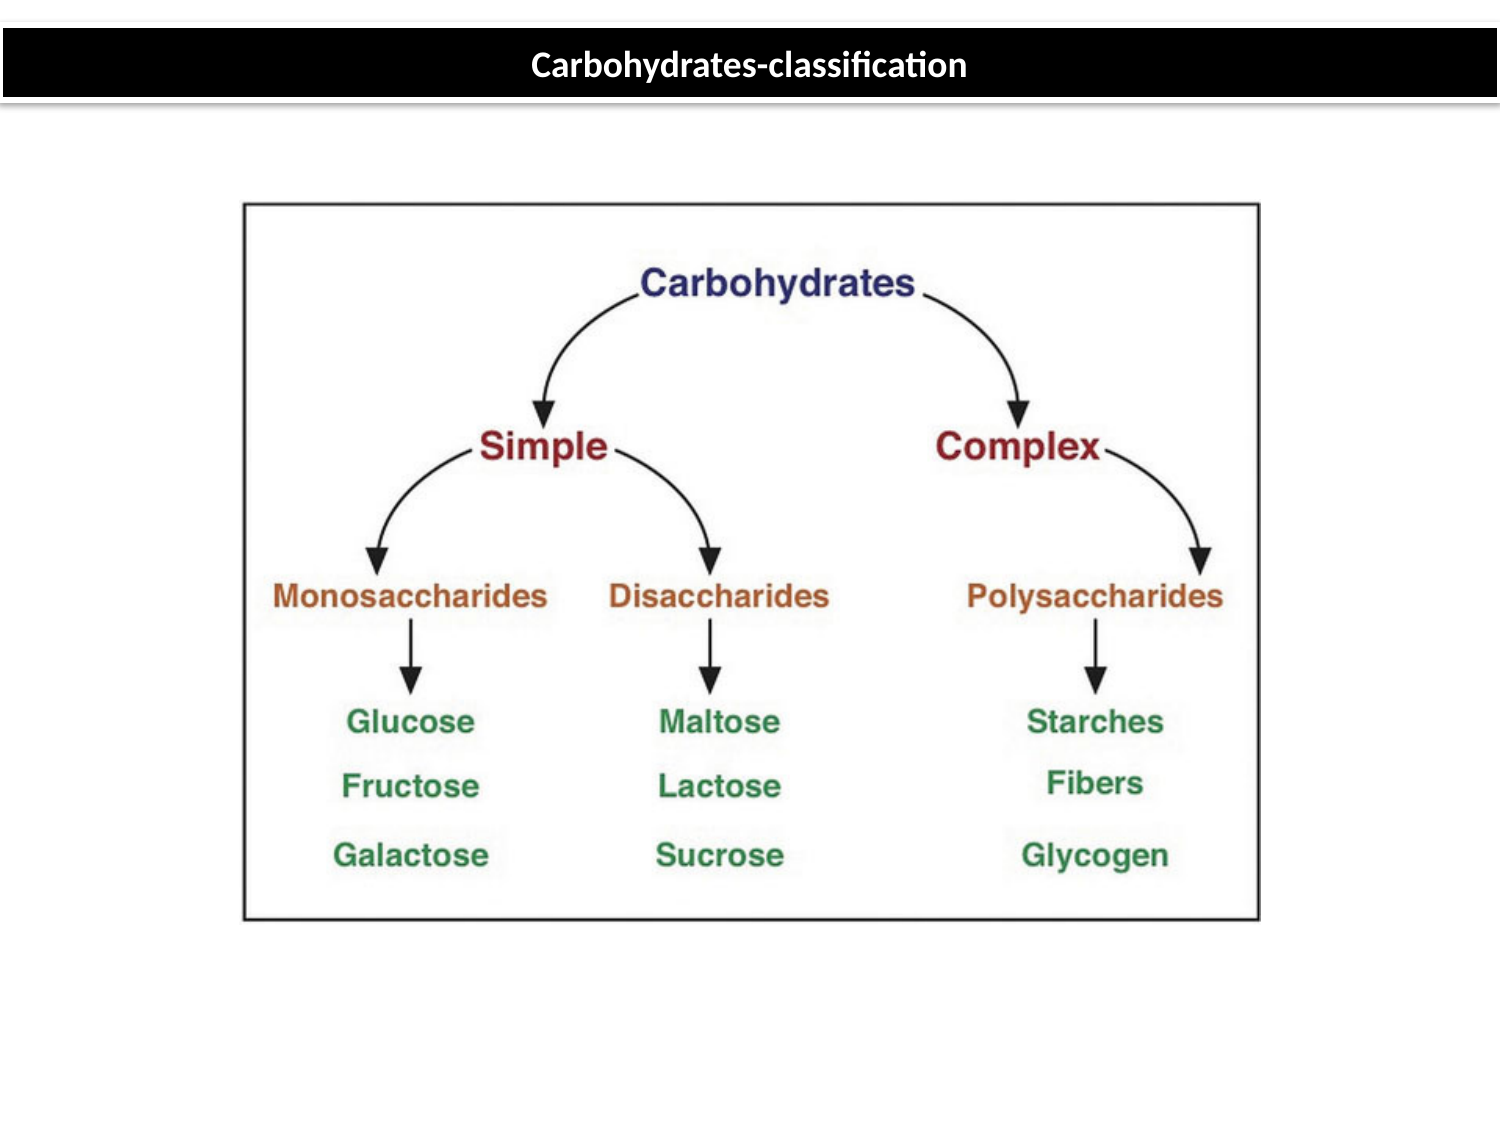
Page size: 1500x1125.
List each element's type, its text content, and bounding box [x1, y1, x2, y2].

picture [239, 199, 1261, 926]
text_box Carbohydrates-classification [0, 22, 1500, 103]
